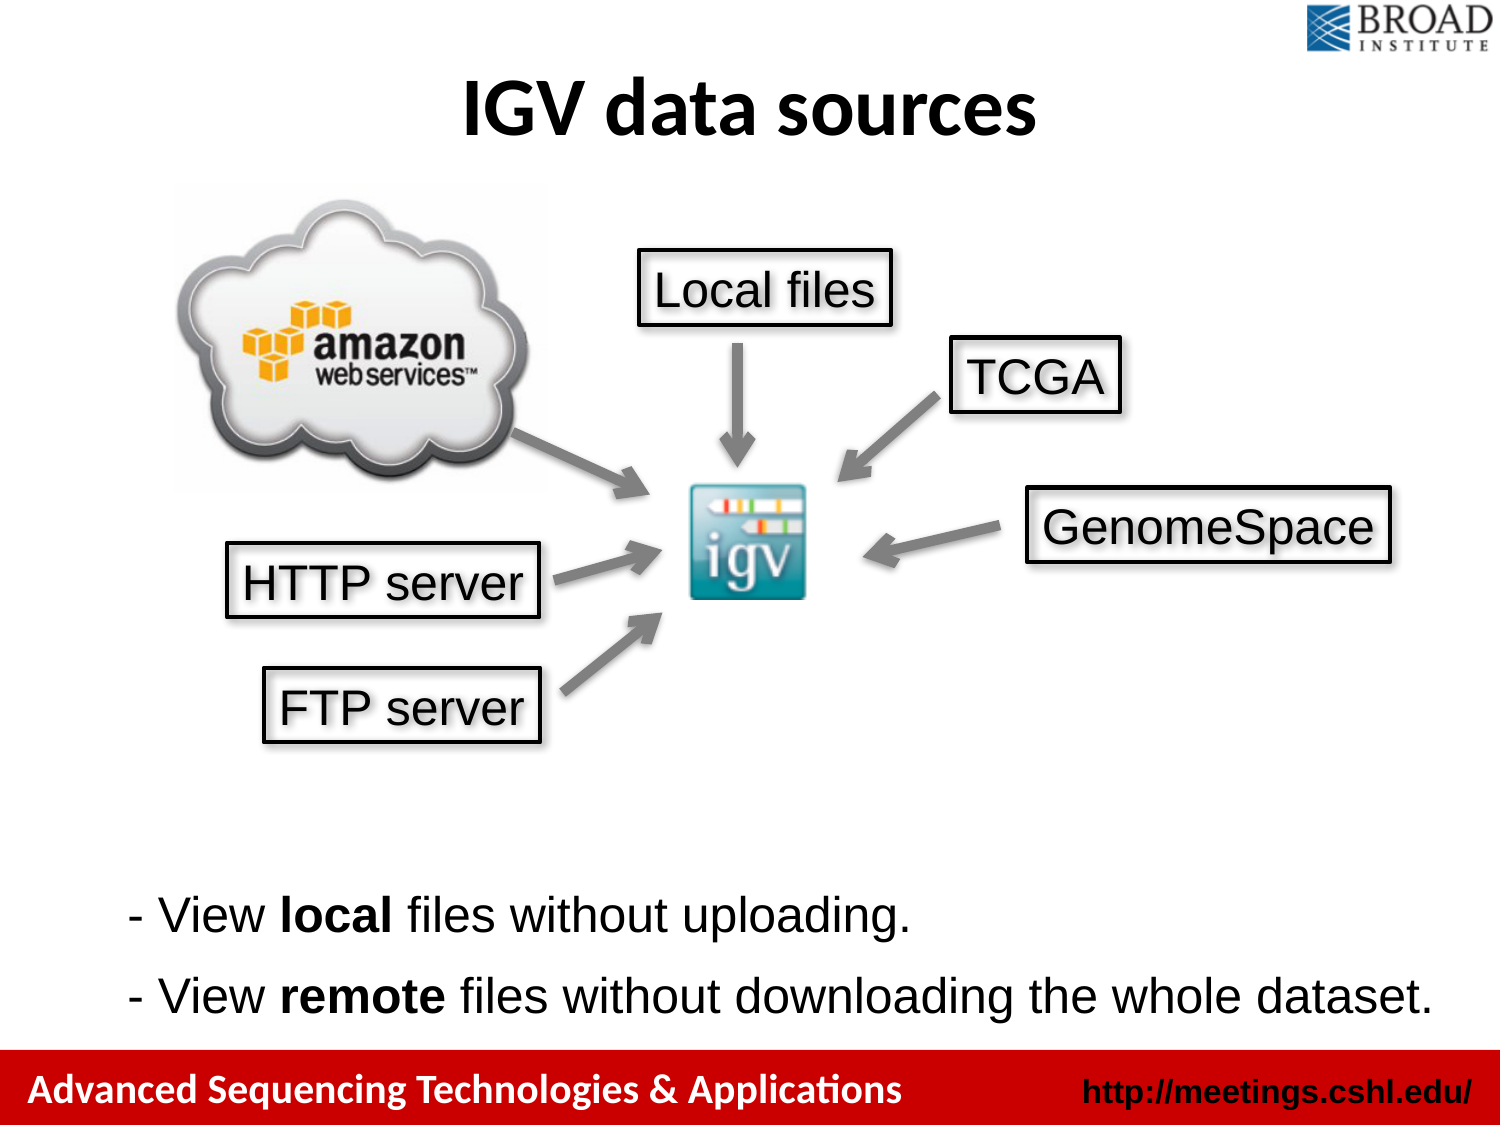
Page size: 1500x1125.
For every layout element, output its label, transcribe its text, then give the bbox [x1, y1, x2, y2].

picture [687, 480, 813, 601]
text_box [862, 524, 1001, 558]
text_box FTP server [263, 667, 540, 743]
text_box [562, 612, 663, 693]
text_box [553, 549, 663, 581]
picture [174, 183, 549, 493]
text_box HTTP server [227, 542, 540, 618]
title IGV data sources [24, 8, 1475, 197]
text_box Local files [638, 249, 891, 325]
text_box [837, 394, 938, 483]
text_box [512, 431, 651, 495]
picture [1304, 0, 1497, 58]
text_box TCGA [951, 337, 1120, 413]
text_box GenomeSpace [1027, 487, 1391, 563]
text_box - View local files without uploading. - View remote files without downloading the whole dataset. [112, 875, 1488, 1125]
